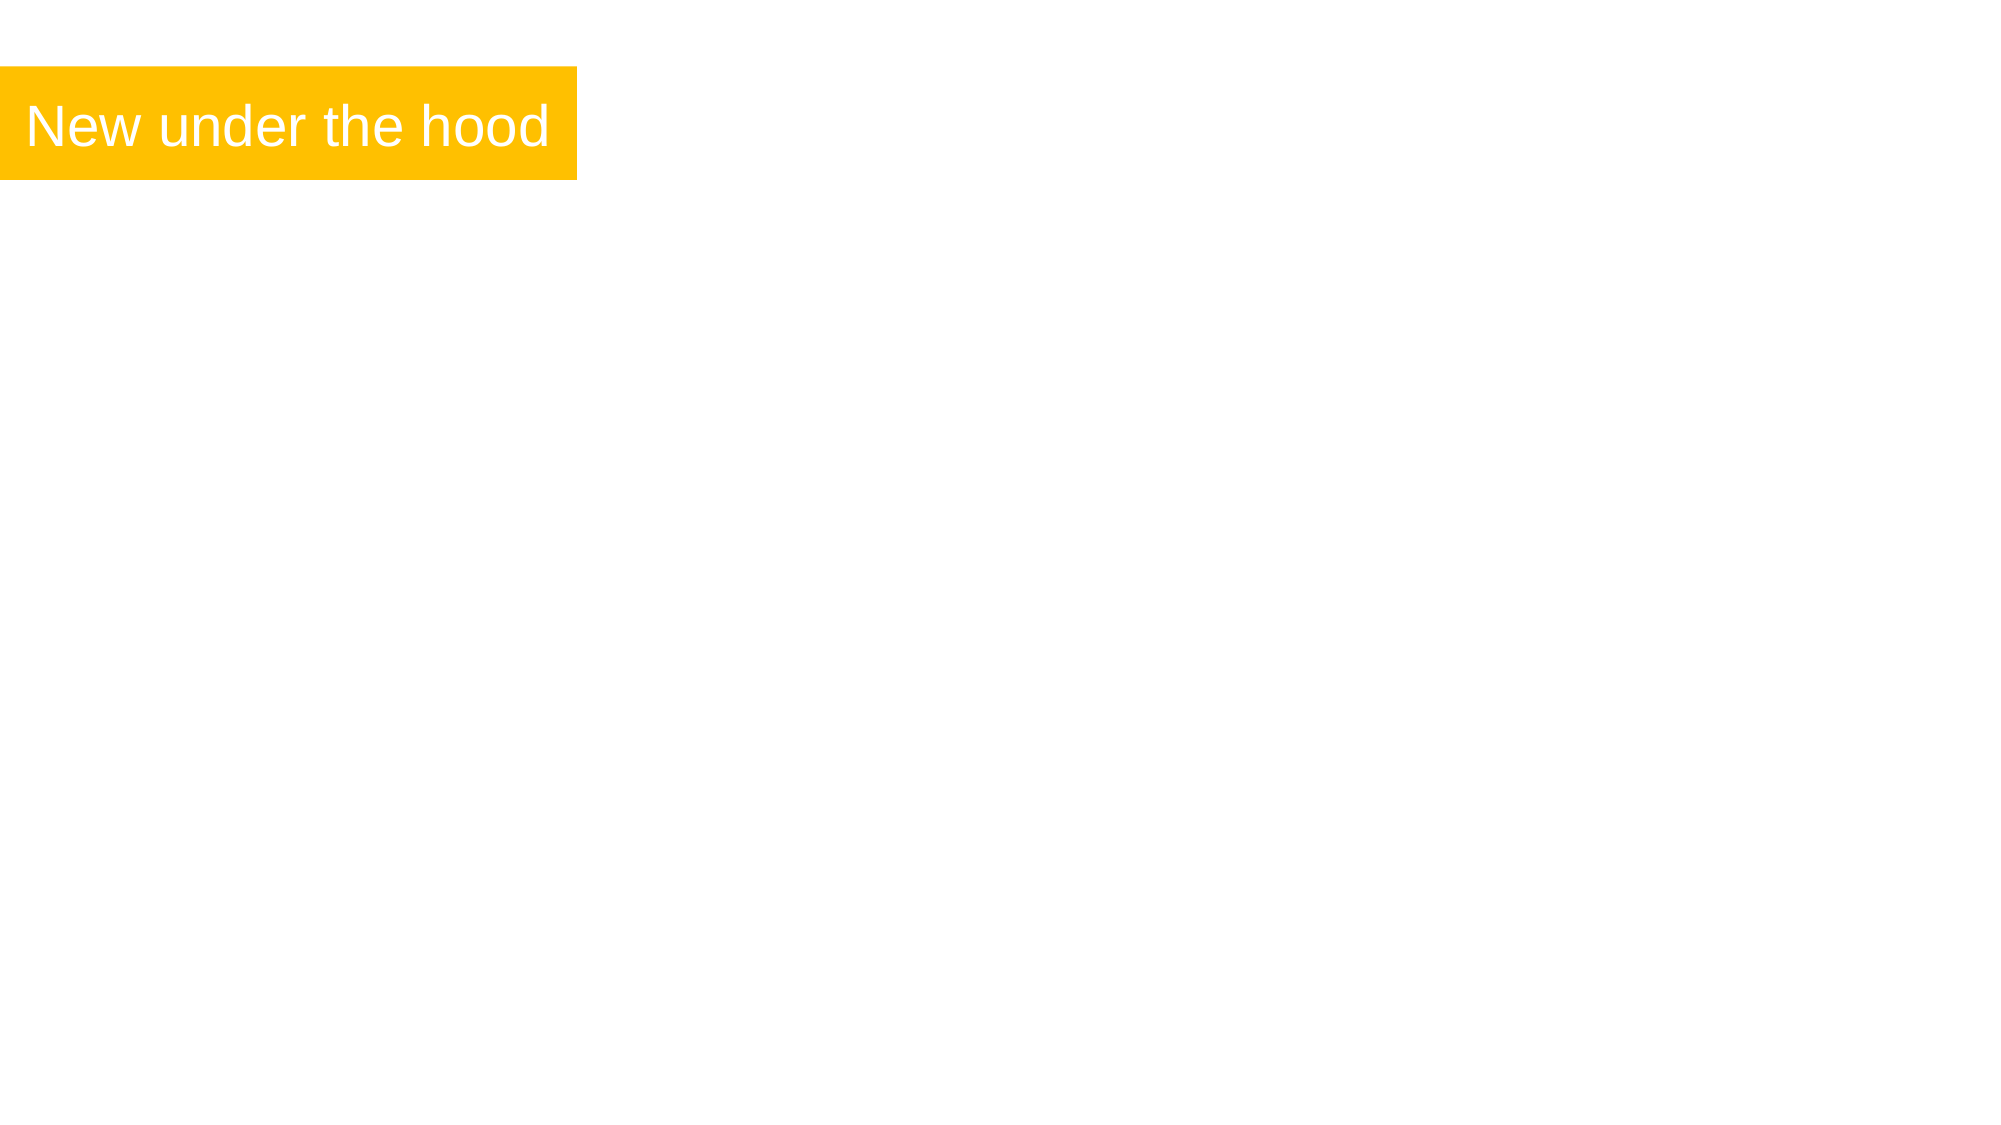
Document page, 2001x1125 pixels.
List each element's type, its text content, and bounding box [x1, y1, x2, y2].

text_box New under the hood [0, 65, 578, 181]
